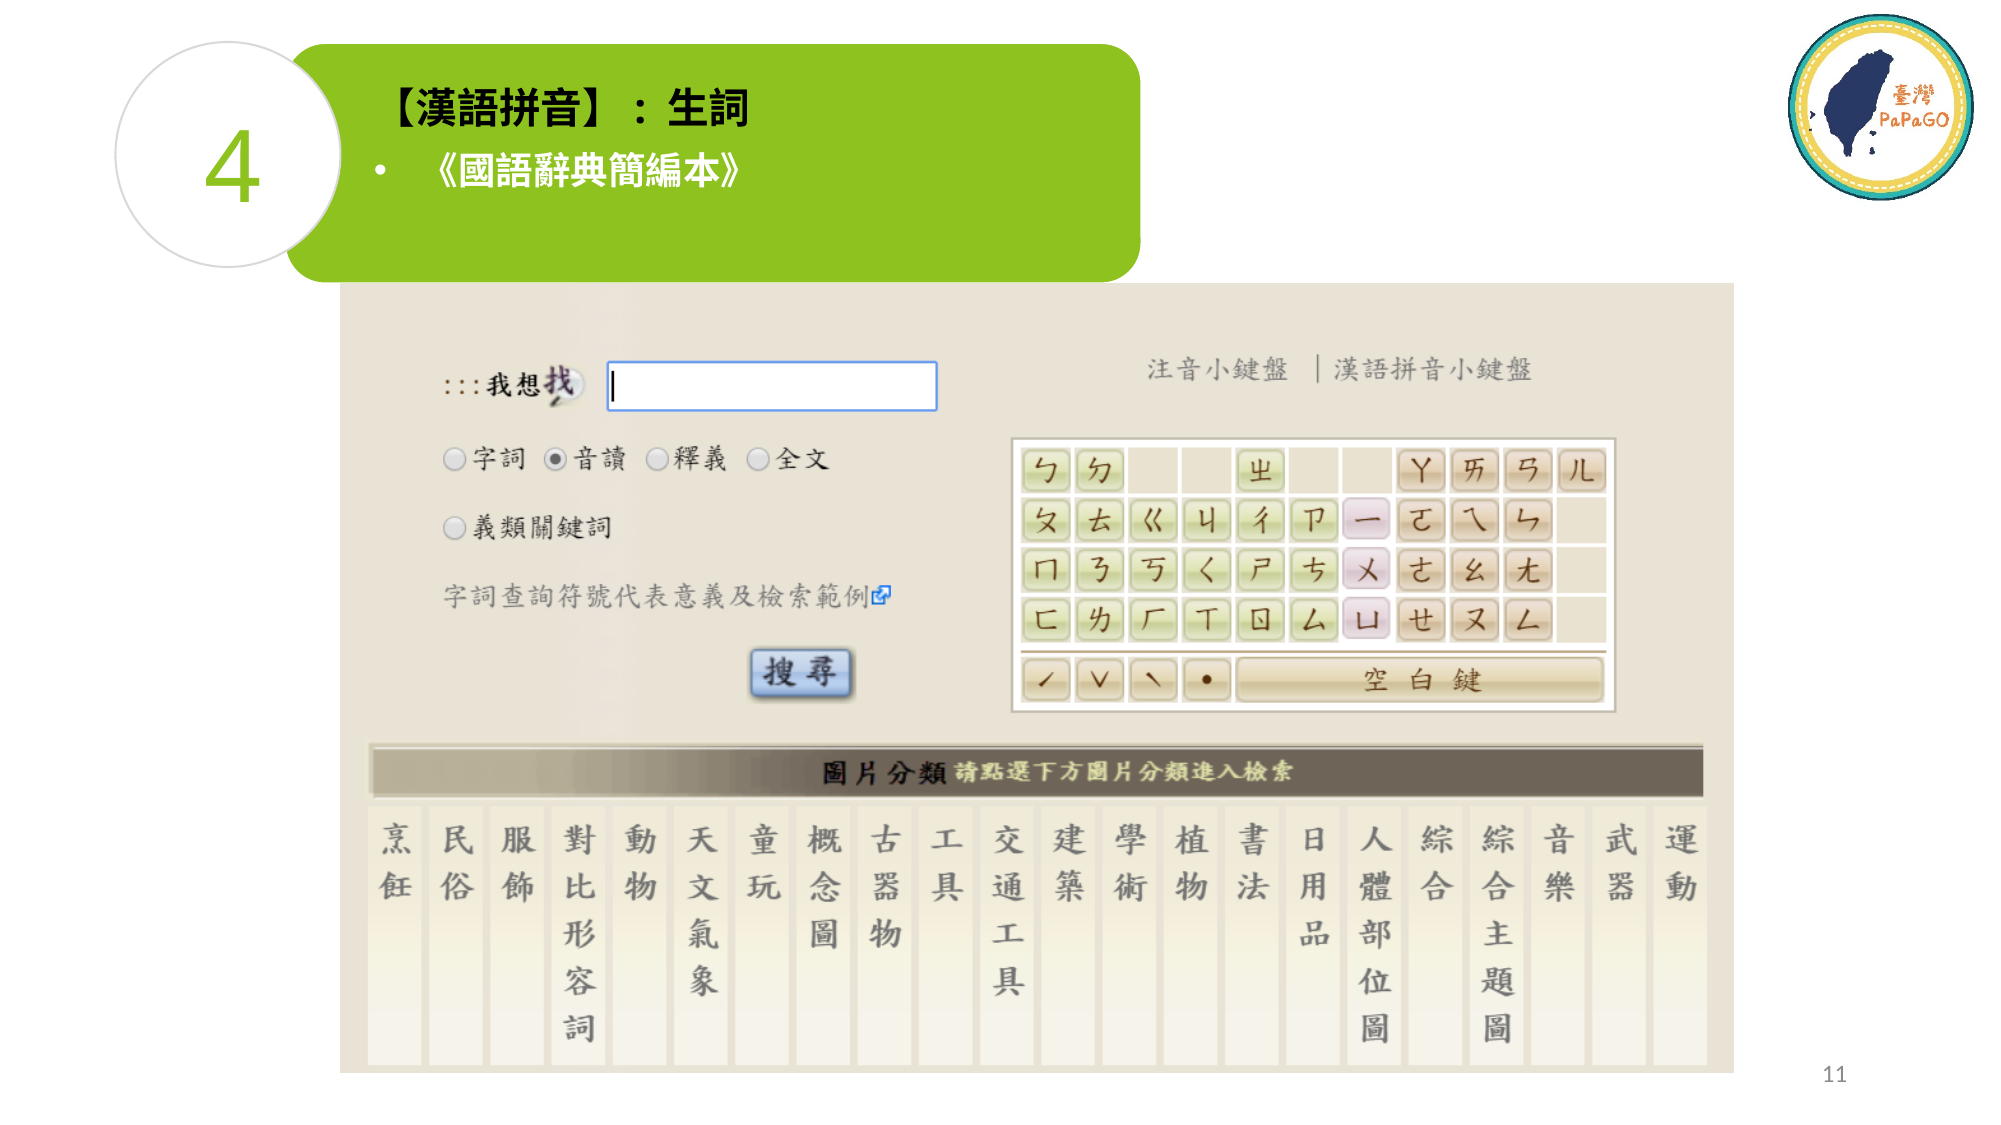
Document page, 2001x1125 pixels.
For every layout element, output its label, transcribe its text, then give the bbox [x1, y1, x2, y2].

text_box [114, 40, 342, 269]
picture [340, 283, 1734, 1073]
picture [1776, 0, 1986, 209]
text_box [285, 41, 1143, 285]
text_box 【漢語拼音】: 生詞 《國語辭典簡編本》 [359, 74, 1357, 200]
text_box 4 [189, 95, 267, 230]
slide_number 11 [1412, 1042, 1863, 1103]
